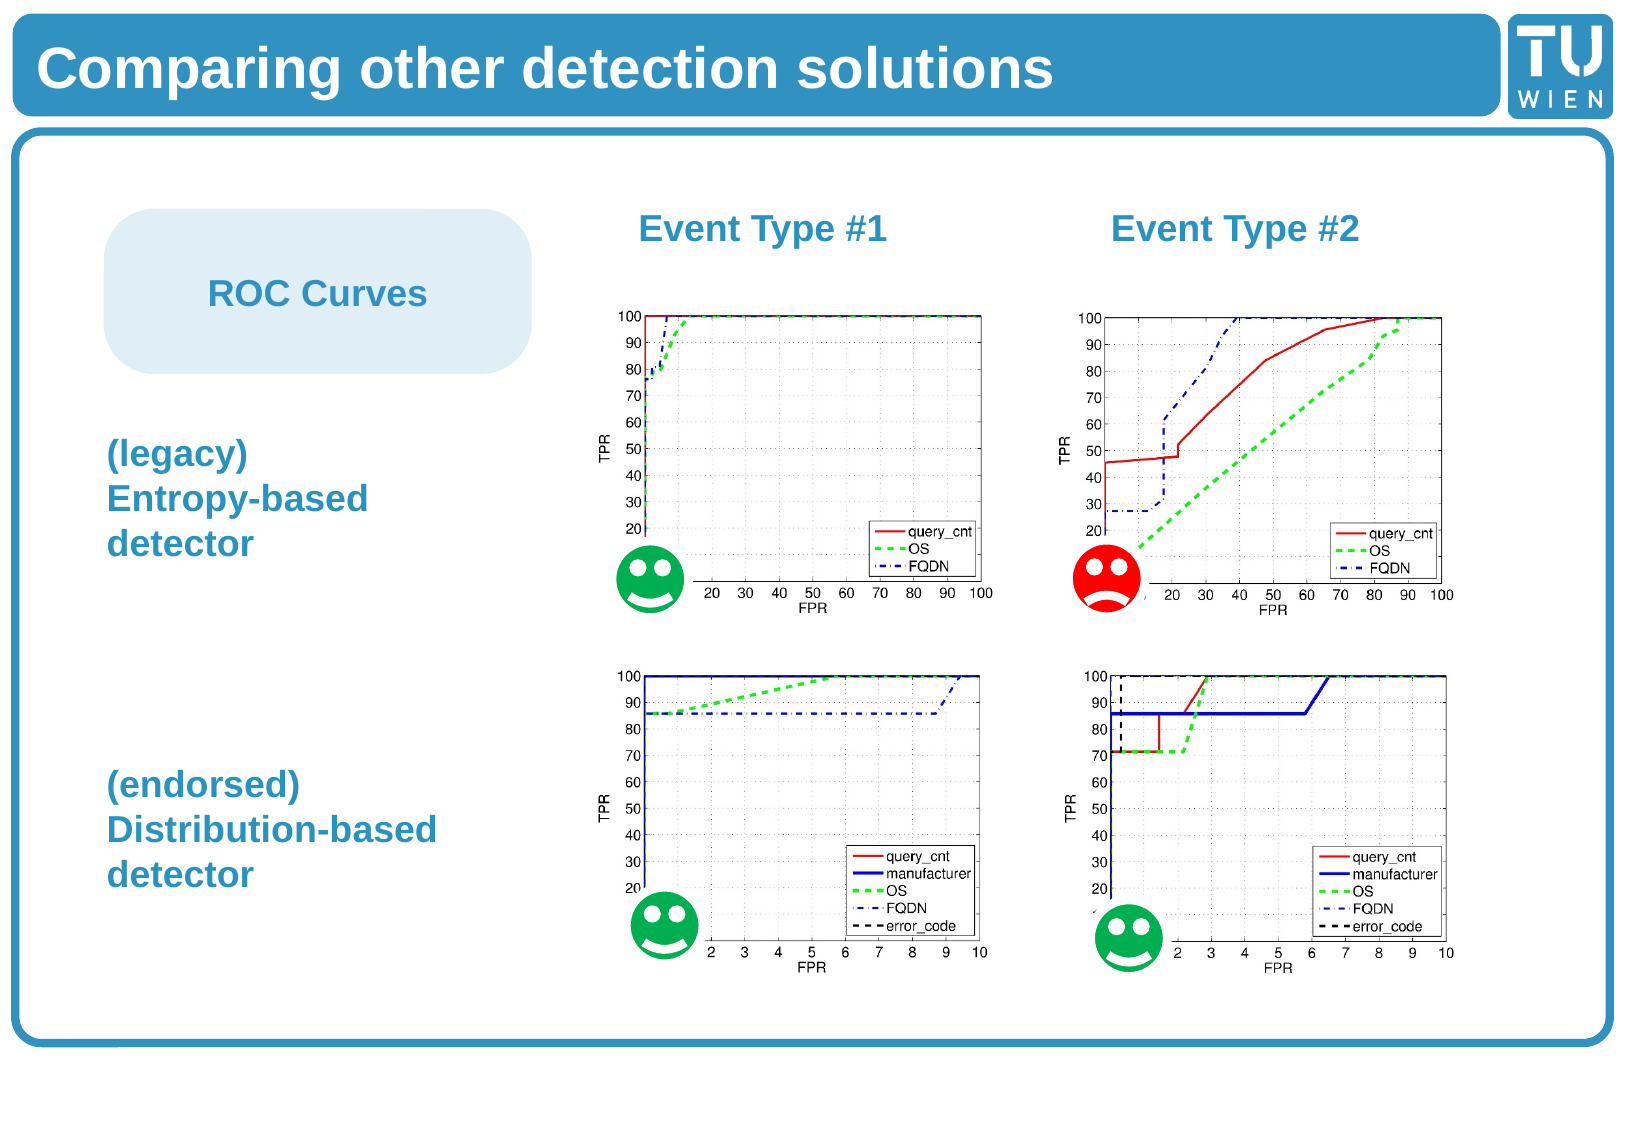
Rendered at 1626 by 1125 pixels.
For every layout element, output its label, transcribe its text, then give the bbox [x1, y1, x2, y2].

picture [1048, 293, 1482, 619]
picture [1054, 651, 1486, 977]
text_box (endorsed) Distribution-based detector [91, 752, 577, 902]
picture [1508, 14, 1613, 119]
text_box ROC Curves [102, 207, 533, 376]
picture [588, 291, 1021, 617]
picture [588, 651, 1020, 977]
text_box (legacy) Entropy-based detector [91, 421, 553, 572]
text_box Event Type #2 [1096, 196, 1510, 257]
text_box Comparing other detection solutions [15, 16, 1498, 114]
text_box 111 [14, 130, 1611, 1045]
text_box Event Type #1 [623, 196, 1037, 257]
